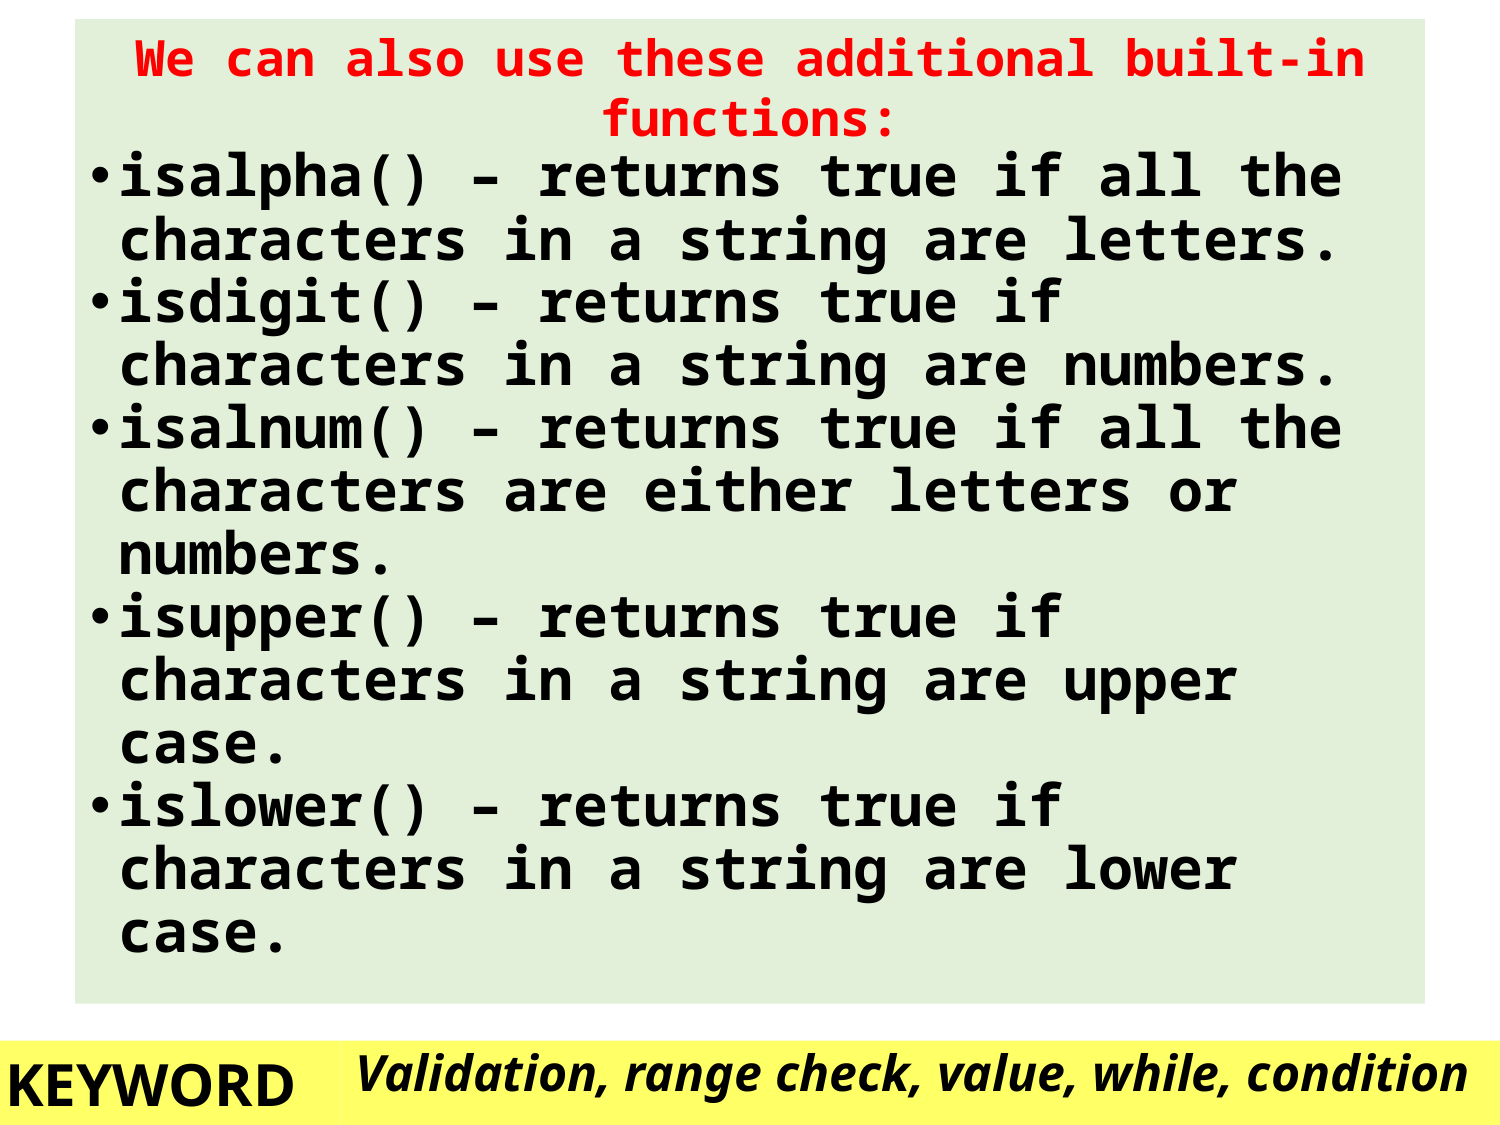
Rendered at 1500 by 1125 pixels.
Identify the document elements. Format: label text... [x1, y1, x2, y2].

list We can also use these additional built-in functions: isalpha() – returns true if all the characters in a string are letters. isdigit() – returns true if characters in a string are numbers. isalnum() – returns true if all the characters are either letters or numbers. isupper() – returns true if characters in a string are upper case. islower() – returns true if characters in a string are lower case. [75, 19, 1425, 1004]
list Validation, range check, value, while, condition [340, 1040, 1500, 1125]
